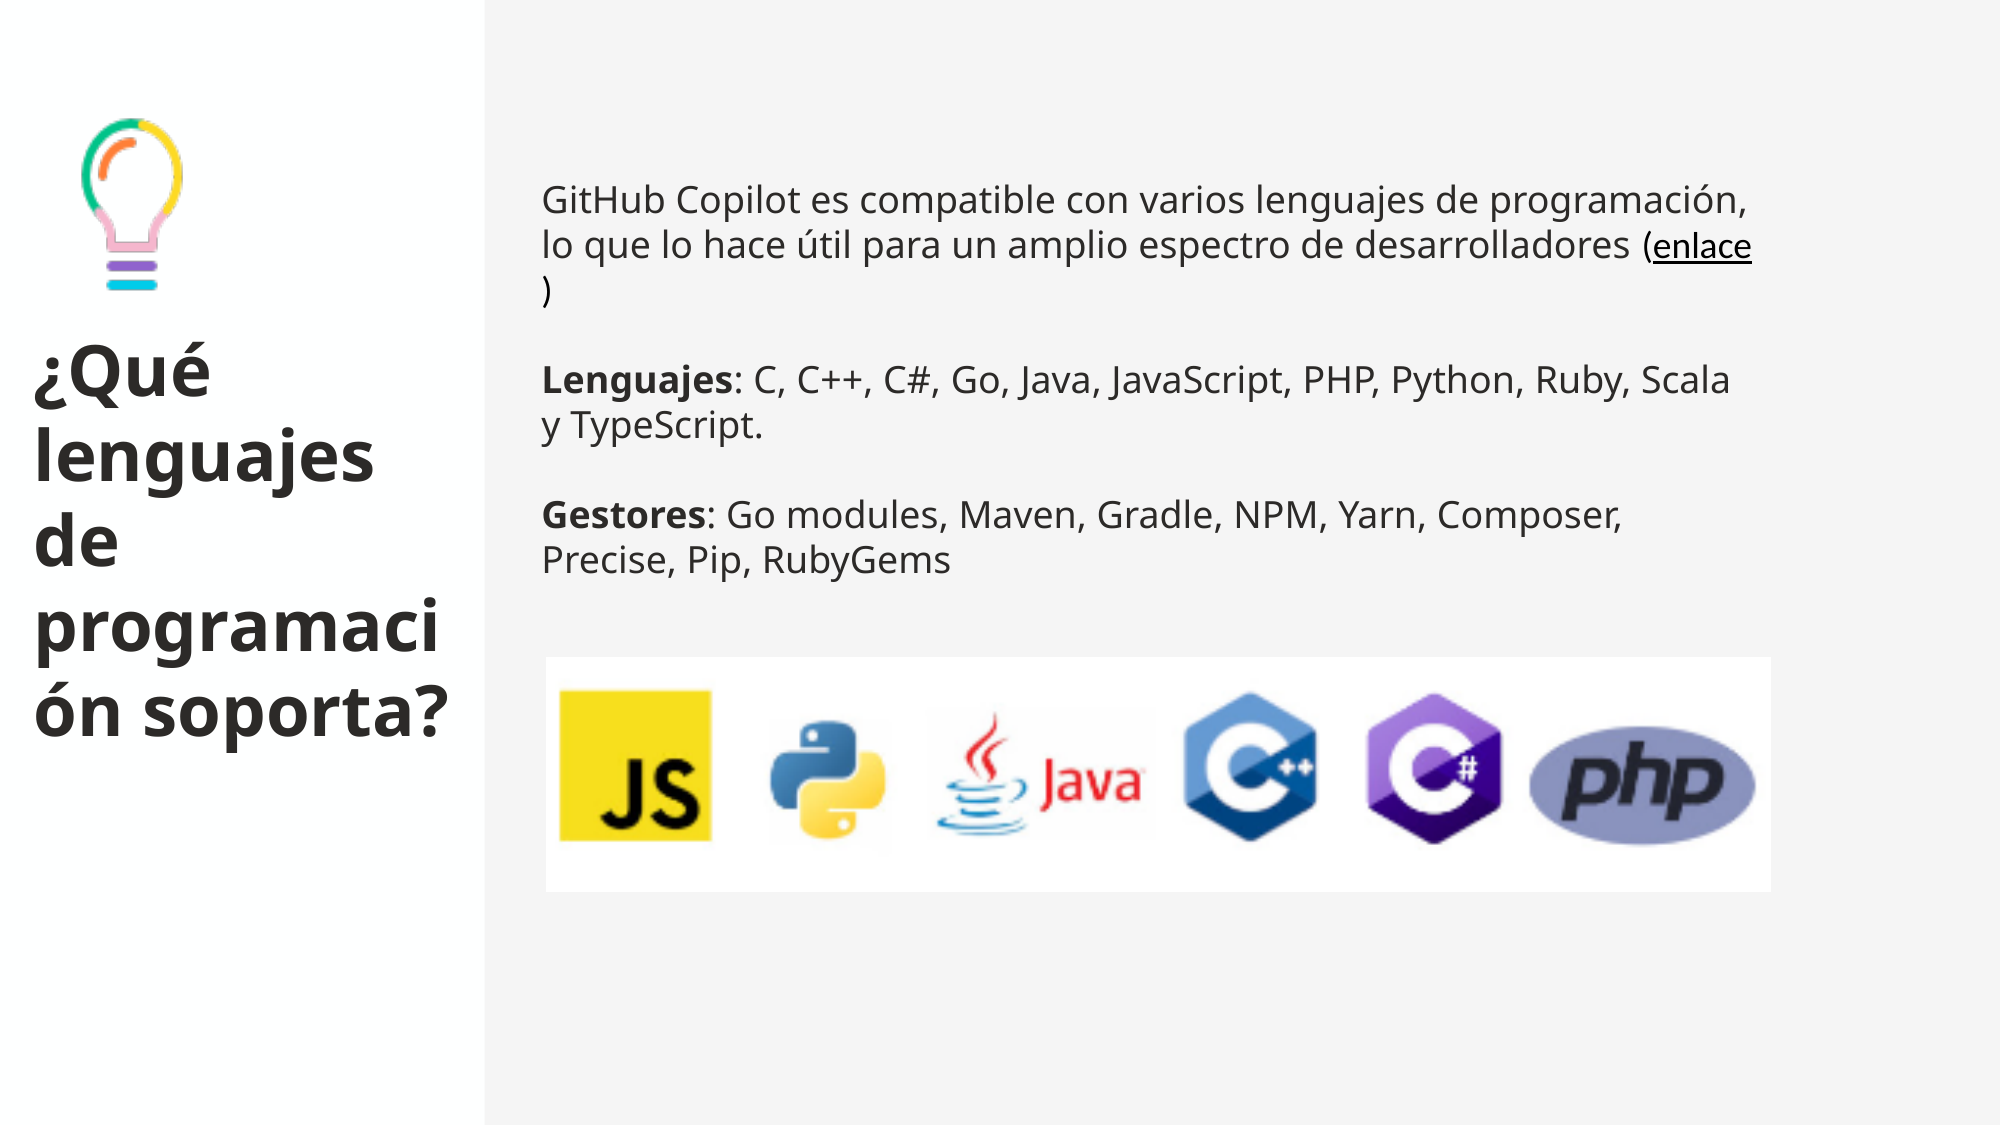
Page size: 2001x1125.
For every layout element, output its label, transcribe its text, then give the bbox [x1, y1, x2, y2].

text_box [18, 91, 465, 677]
picture [546, 657, 1771, 892]
text_box GitHub Copilot es compatible con varios lenguajes de programación, lo que lo hace útil para un amplio espectro de desarrolladores (enlace) Lenguajes: C, C++, C#, Go, Java, JavaScript, PHP, Python, Ruby, Scala y TypeScript. Gestores: Go modules, Maven, Gradle, NPM, Yarn, Composer, Precise, Pip, RubyGems [526, 168, 1771, 634]
